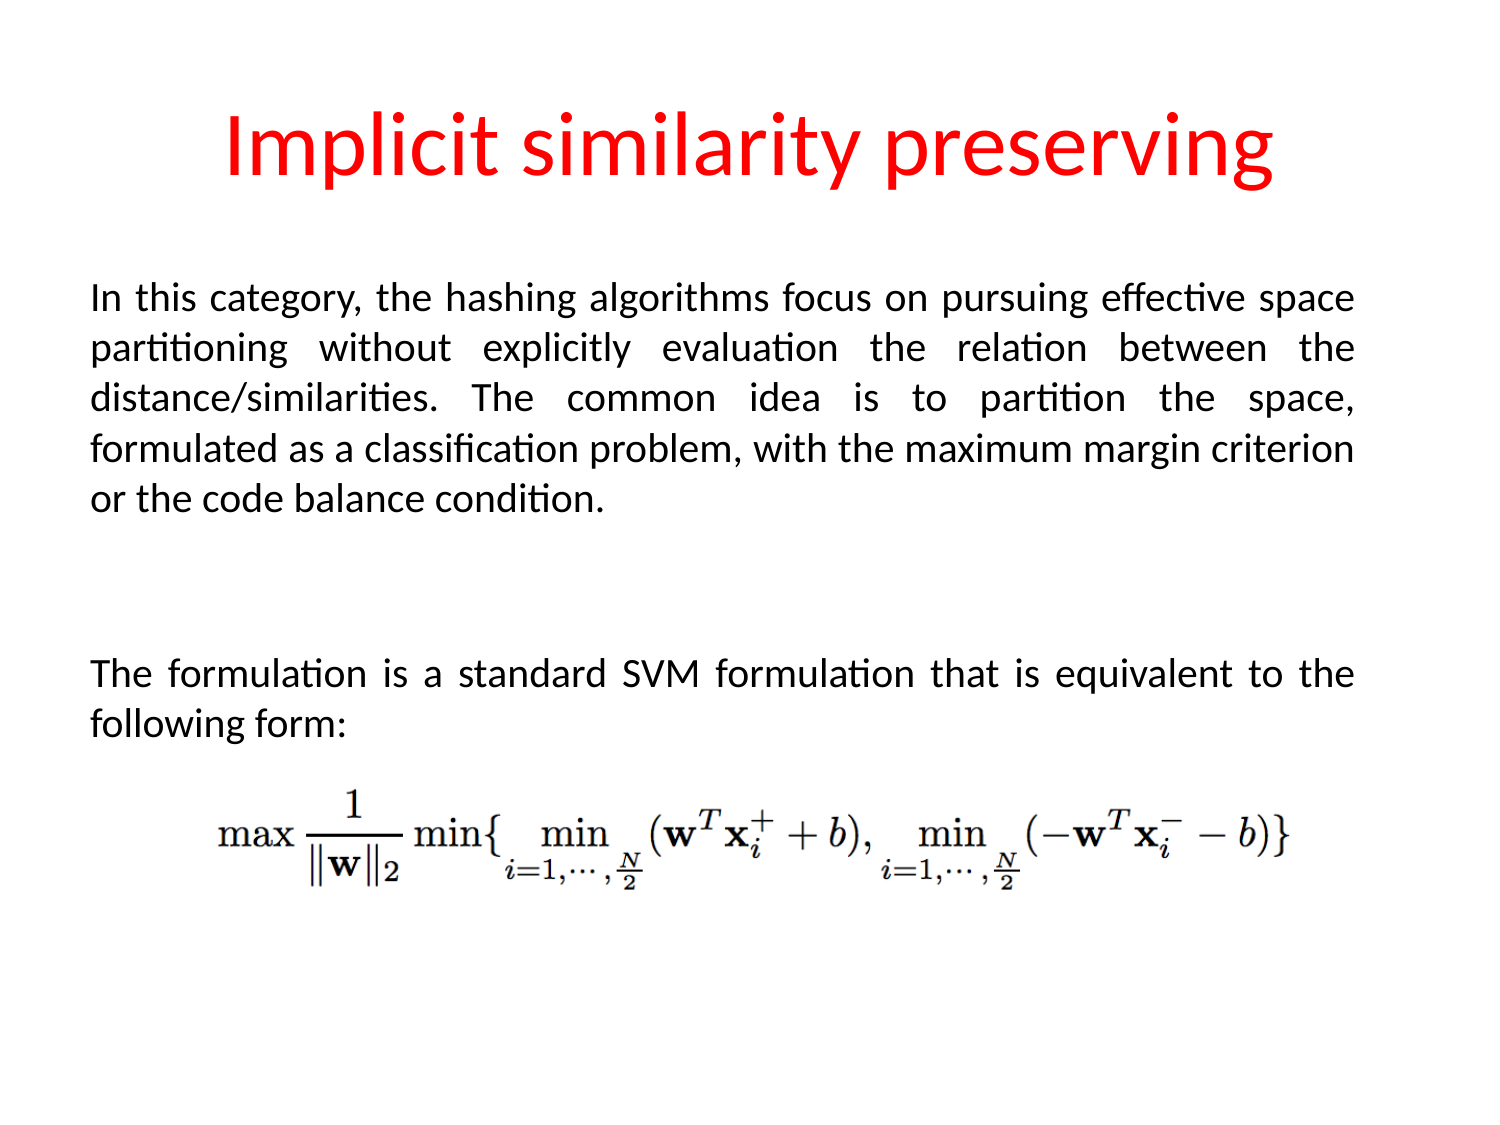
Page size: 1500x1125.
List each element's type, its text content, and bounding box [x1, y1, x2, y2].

list In this category, the hashing algorithms focus on pursuing effective space partitioning without explicitly evaluation the relation between the distance/similarities. The common idea is to partition the space, formulated as a classification problem, with the maximum margin criterion or the code balance condition. The formulation is a standard SVM formulation that is equivalent to the following form: [75, 262, 1372, 1005]
title Implicit similarity preserving [75, 45, 1425, 233]
picture [206, 781, 1291, 897]
